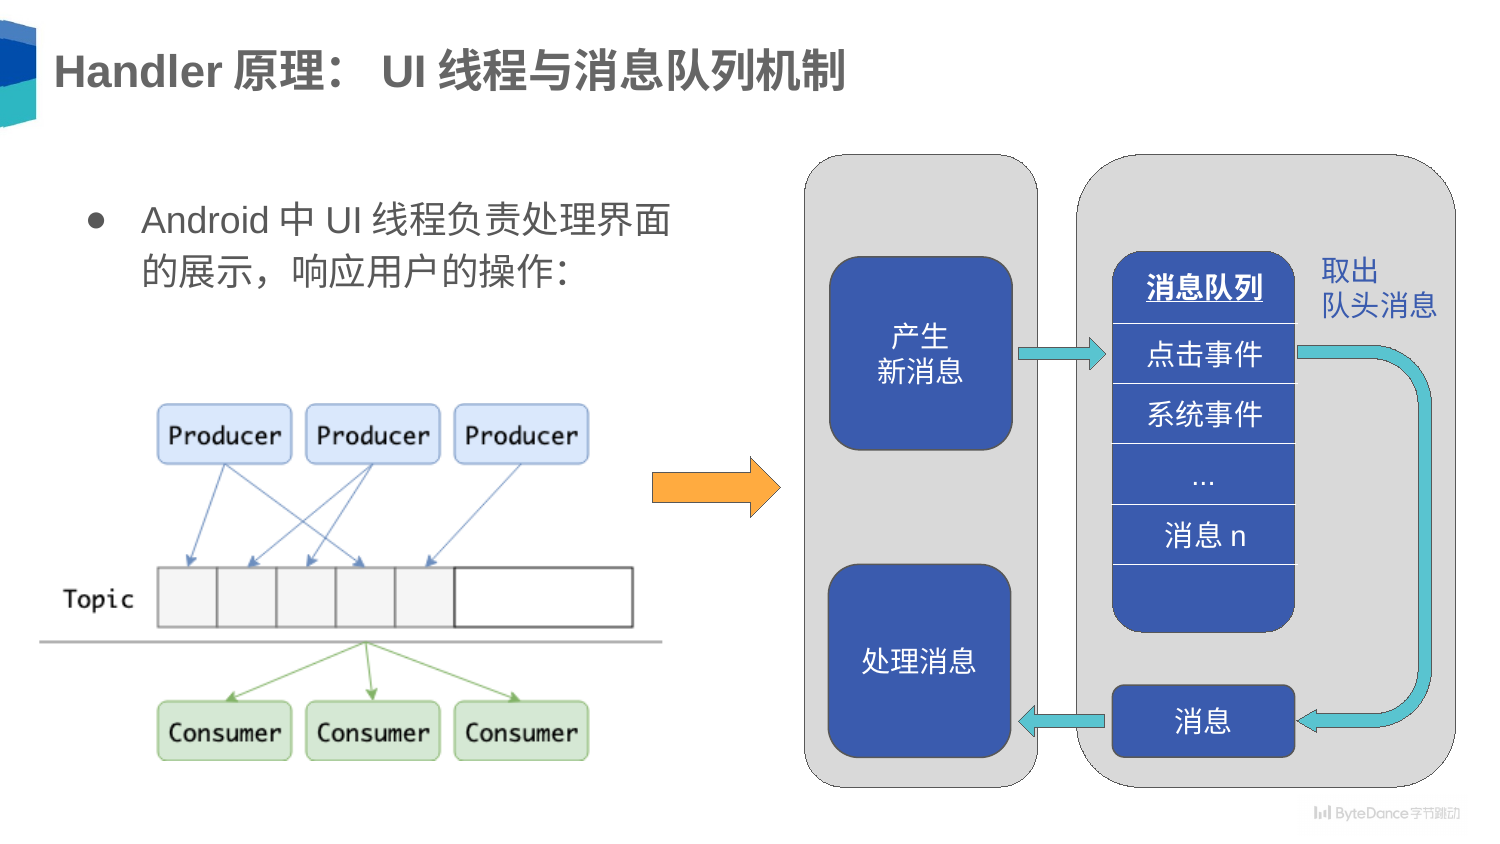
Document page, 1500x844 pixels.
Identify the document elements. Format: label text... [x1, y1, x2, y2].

text_box 系统事件 [1113, 381, 1297, 447]
text_box 消息队列 [1113, 254, 1297, 320]
picture [38, 403, 664, 761]
title Handler原理：UI线程与消息队列机制 [38, 26, 1437, 122]
text_box [1018, 705, 1105, 737]
picture [1297, 794, 1468, 836]
picture [0, 0, 66, 149]
text_box 点击事件 [1113, 320, 1297, 381]
text_box 消息n [1114, 501, 1297, 567]
text_box [1076, 154, 1456, 788]
text_box [1297, 345, 1432, 733]
text_box 取出 队头消息 [1306, 237, 1456, 338]
text_box [1018, 337, 1106, 370]
text_box Android中UI线程负责处理界面的展示，响应用户的操作： [51, 174, 720, 308]
text_box [1112, 507, 1295, 633]
text_box [804, 154, 1038, 788]
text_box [829, 256, 1013, 451]
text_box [1112, 684, 1295, 758]
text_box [828, 564, 1011, 758]
text_box ... [1112, 441, 1295, 507]
text_box [668, 456, 781, 518]
